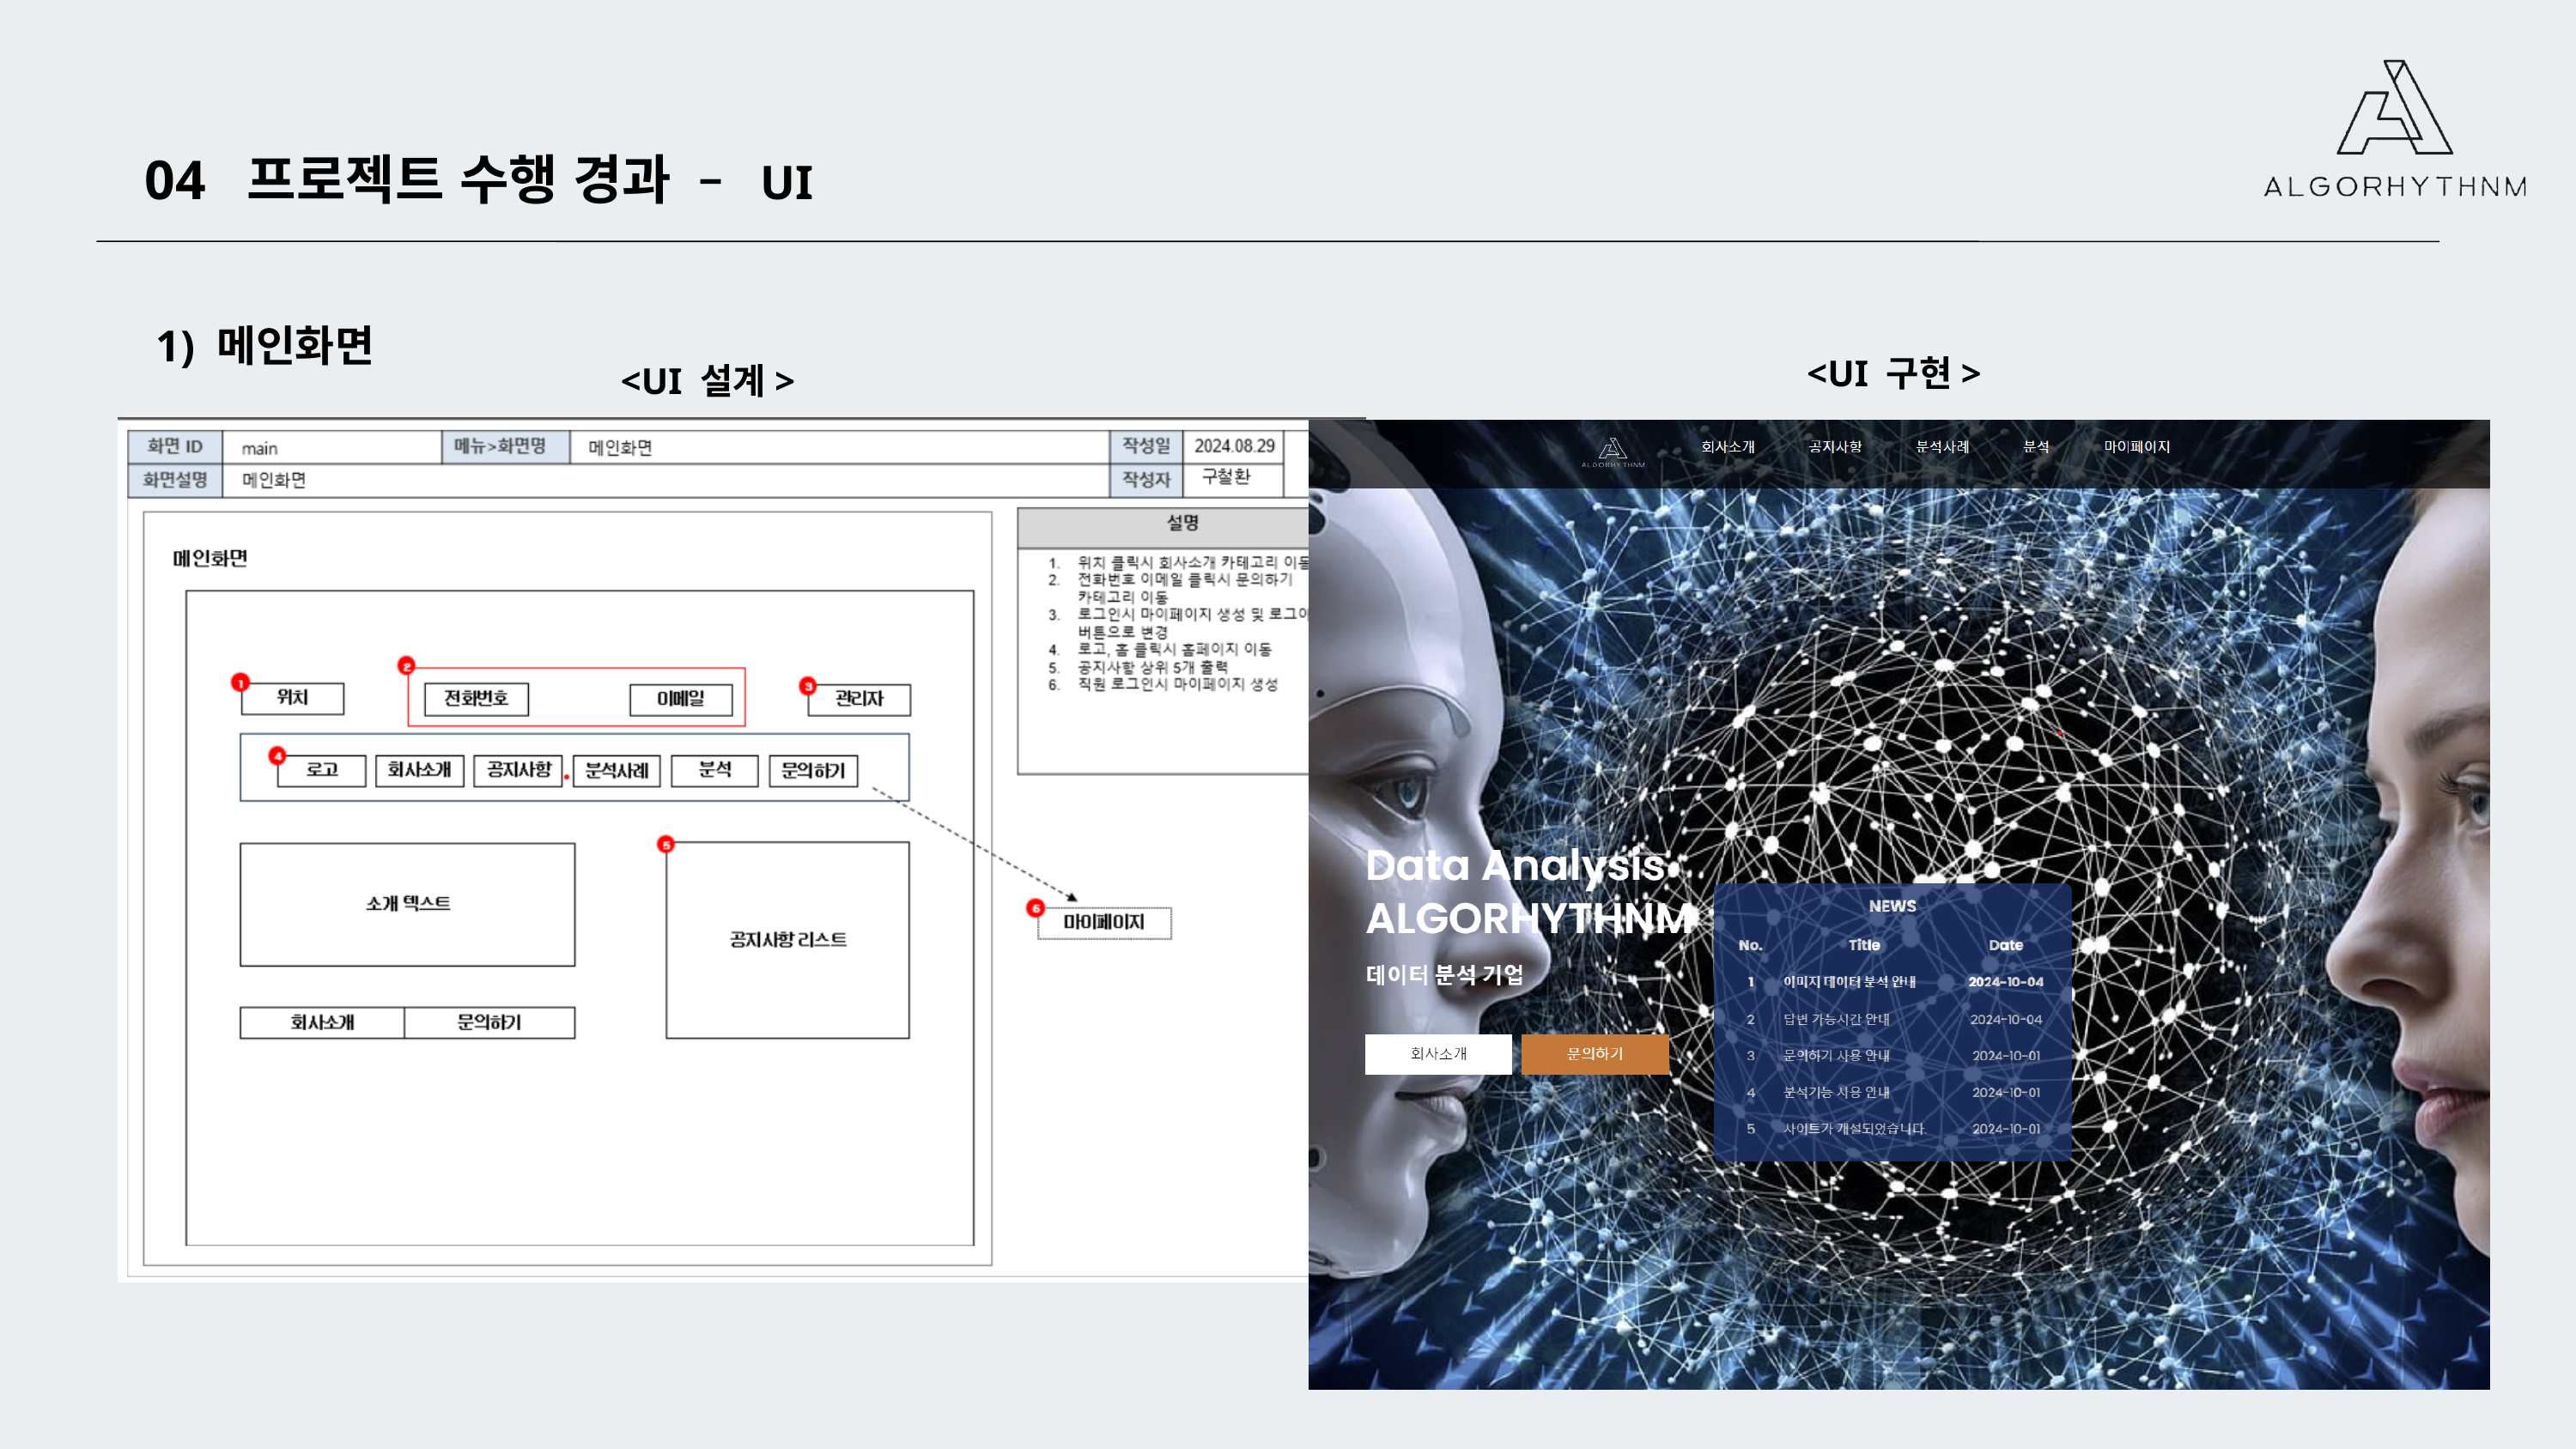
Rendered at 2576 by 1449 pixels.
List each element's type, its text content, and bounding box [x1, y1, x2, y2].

picture [118, 416, 2491, 1390]
text_box <UI 설계> [608, 353, 819, 409]
picture [2253, 58, 2539, 209]
text_box 1) 메인화면 [143, 312, 1968, 377]
text_box 04 프로젝트 수행 경과 – UI [144, 135, 1180, 211]
text_box <UI 구현> [1794, 344, 2006, 401]
